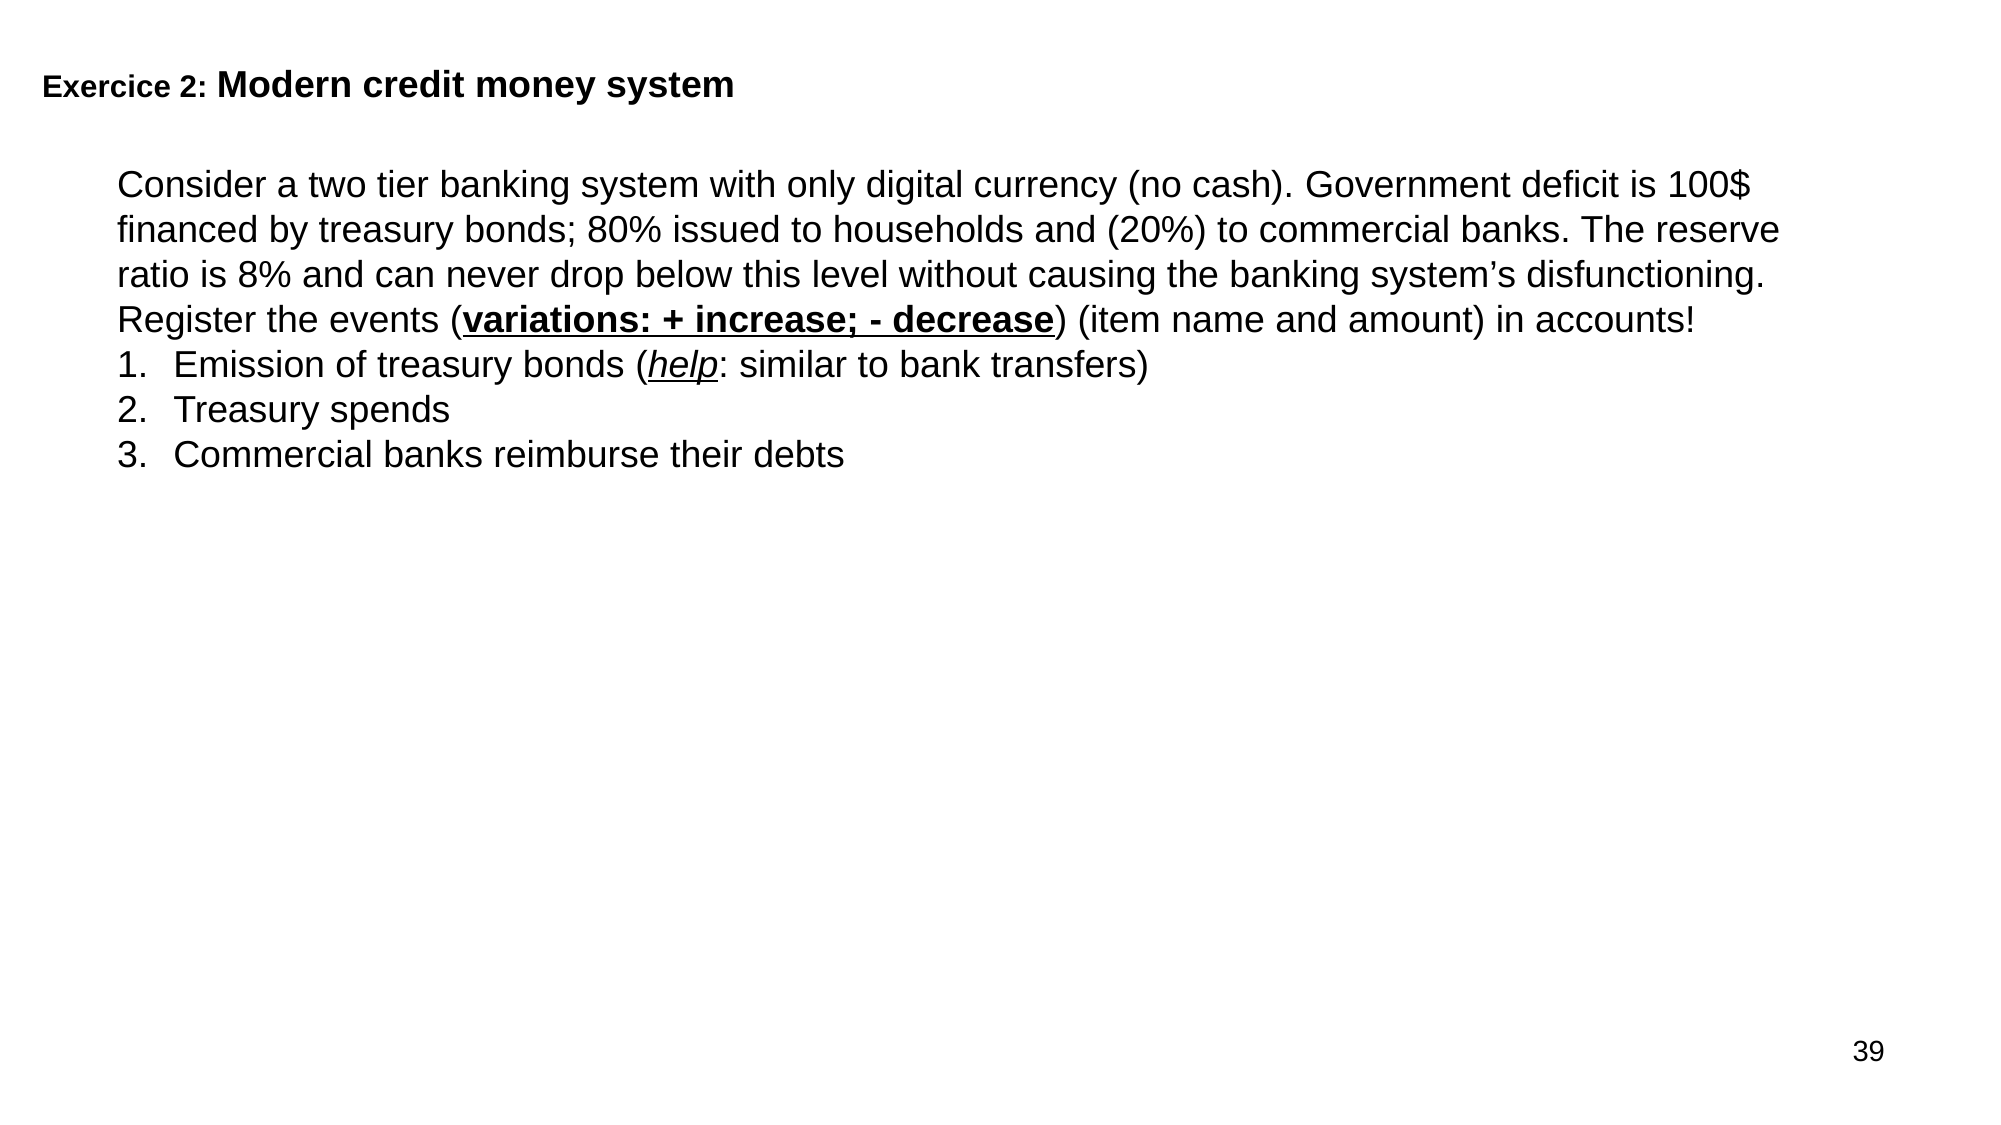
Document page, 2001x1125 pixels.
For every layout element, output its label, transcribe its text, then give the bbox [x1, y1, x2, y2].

text_box Exercice 2: Modern credit money system [27, 53, 751, 113]
text_box Consider a two tier banking system with only digital currency (no cash). Government deficit is 100$ financed by treasury bonds; 80% issued to households and (20%) to commercial banks. The reserve ratio is 8% and can never drop below this level without causing the banking system’s disfunctioning. Register the events (variations: + increase; - decrease) (item name and amount) in accounts! Emission of treasury bonds (help: similar to bank transfers) Treasury spends Commercial banks reimburse their debts [102, 153, 1851, 483]
slide_number 39 [1433, 1024, 1900, 1103]
